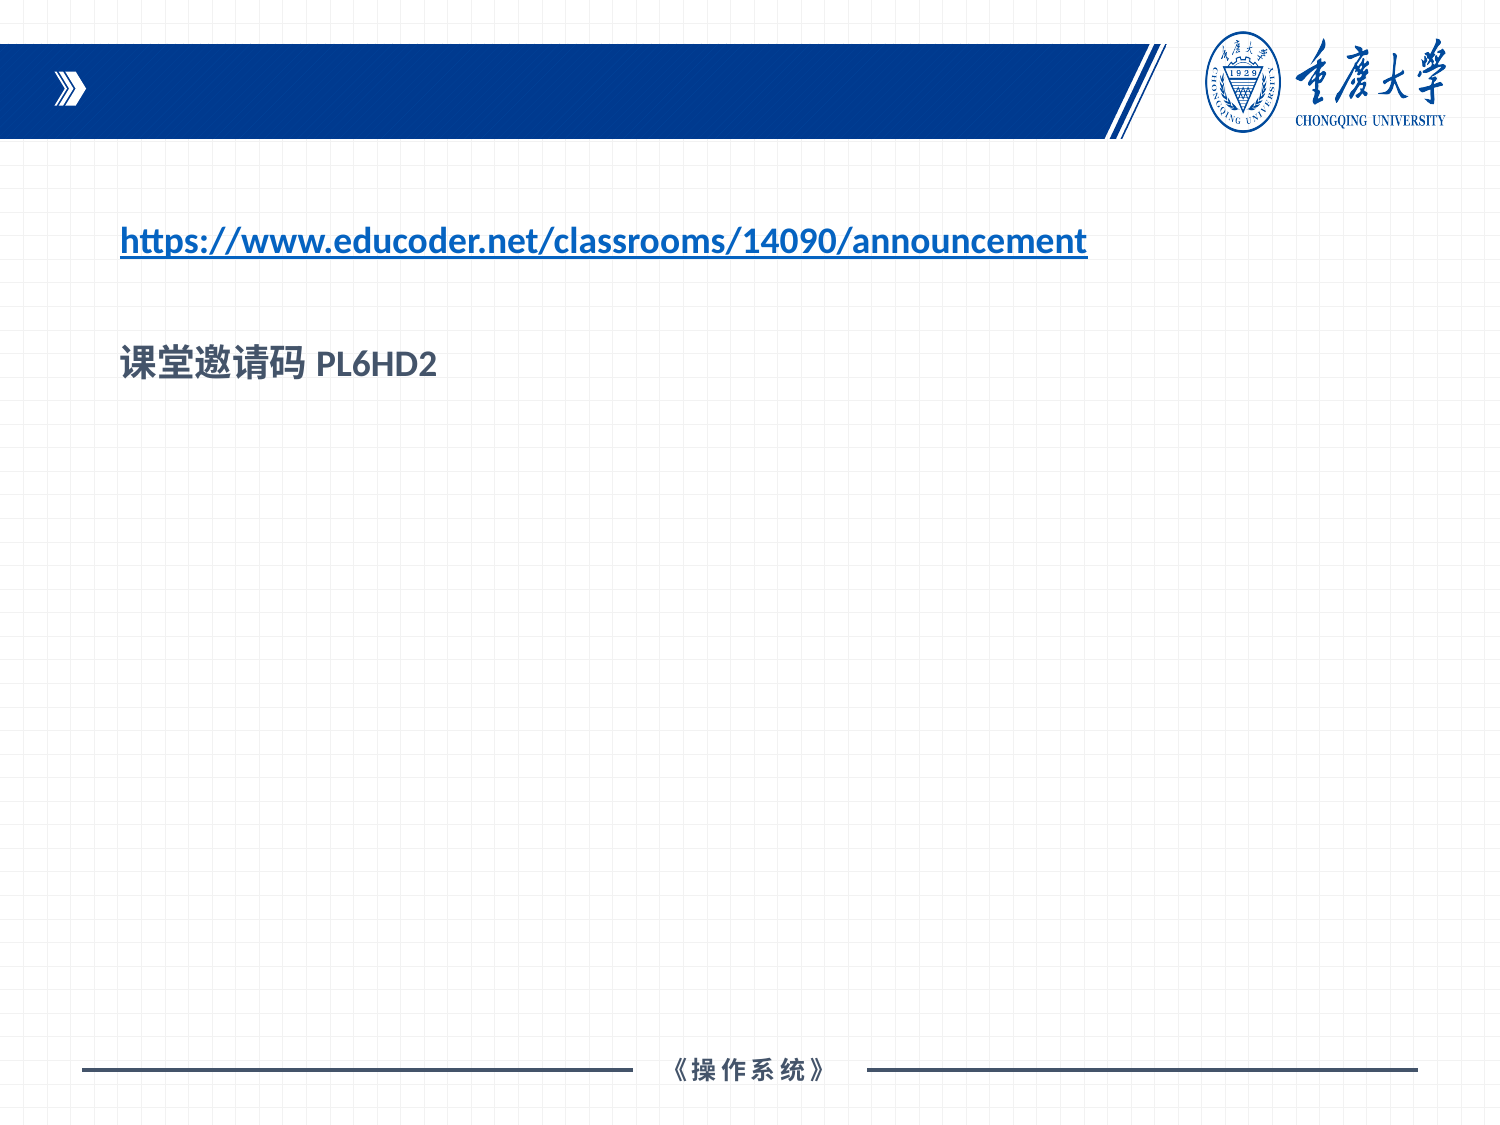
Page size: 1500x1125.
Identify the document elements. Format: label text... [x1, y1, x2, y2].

picture [1205, 31, 1446, 133]
list https://www.educoder.net/classrooms/14090/announcement 课堂邀请码PL6HD2 [104, 213, 1418, 709]
